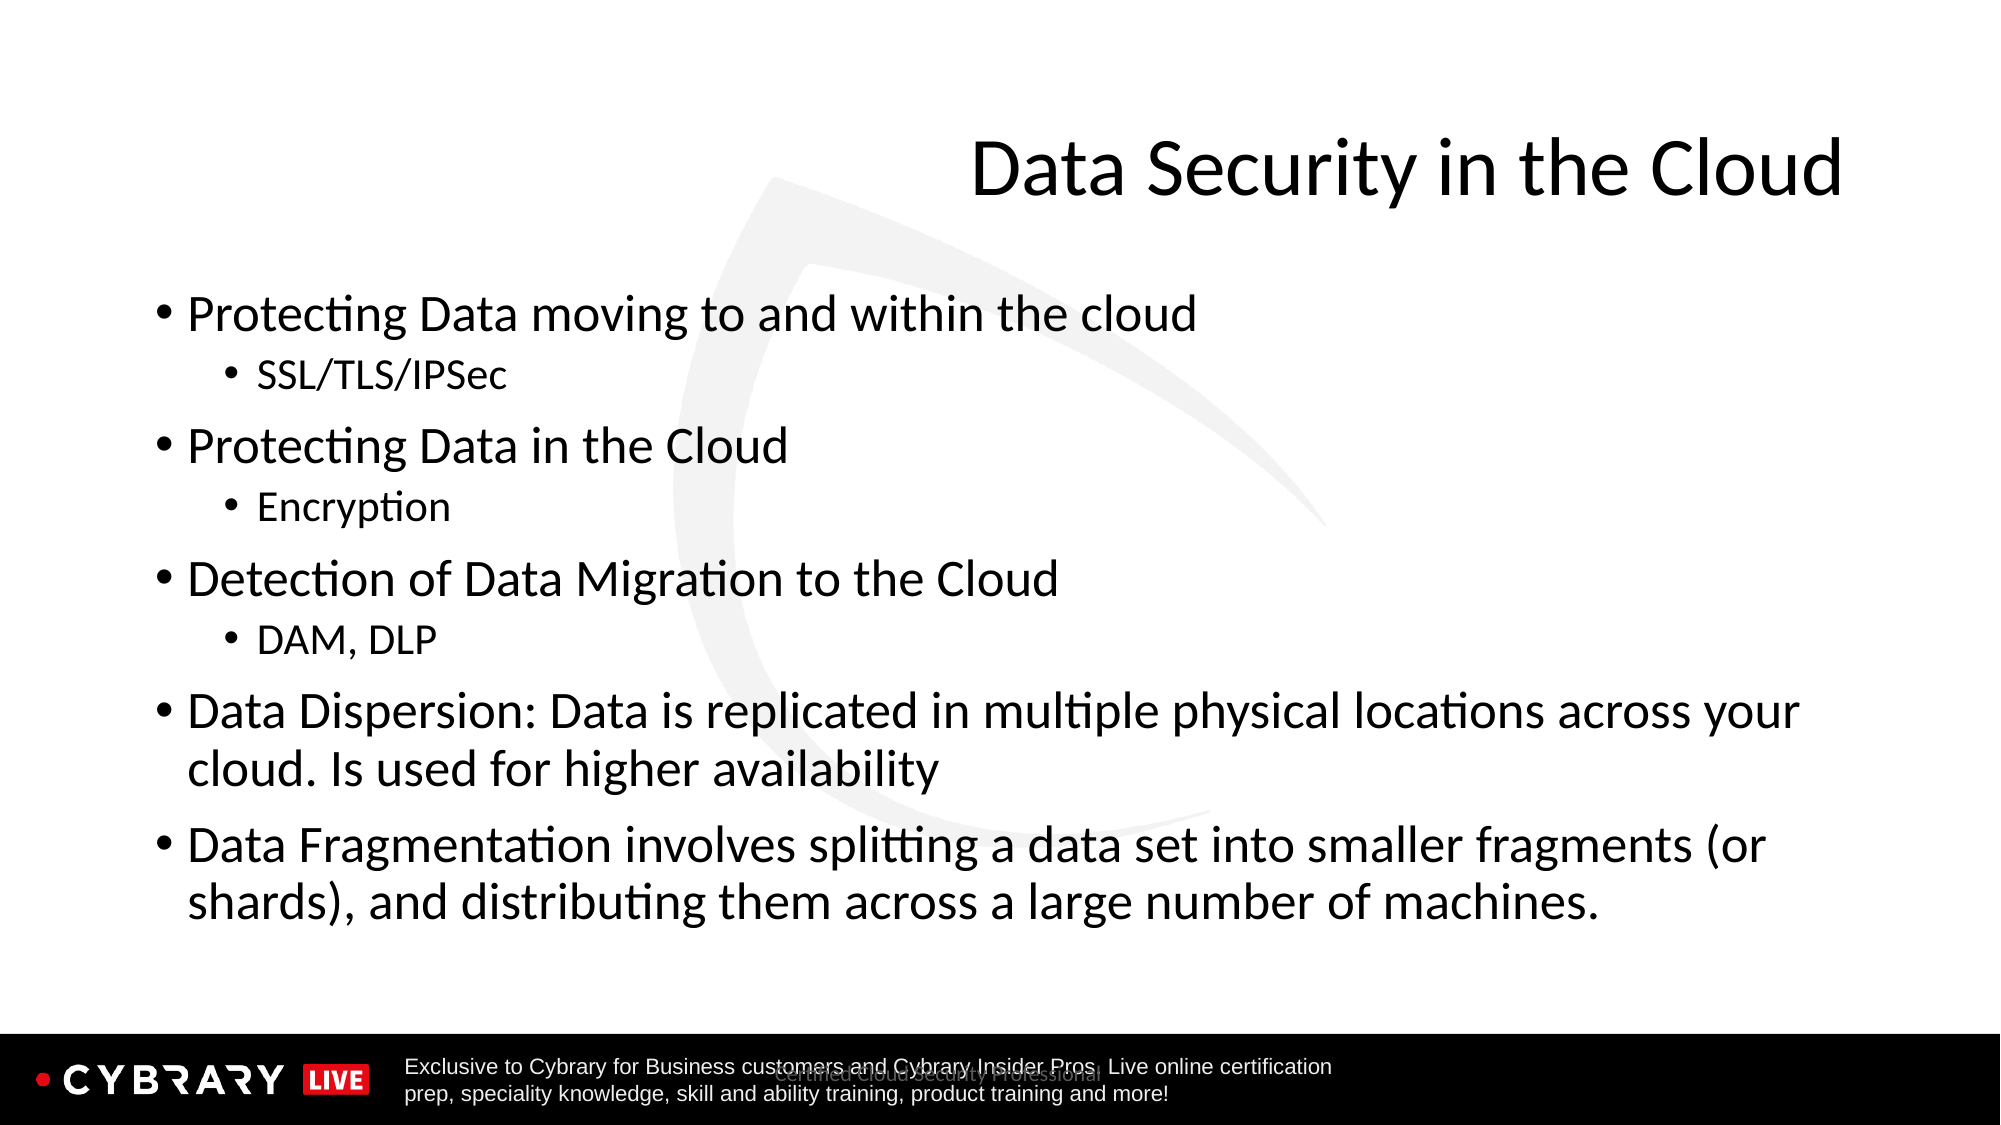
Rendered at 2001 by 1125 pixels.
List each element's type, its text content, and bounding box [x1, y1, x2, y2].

title Data Security in the Cloud [137, 59, 1863, 277]
picture [36, 1064, 369, 1095]
footer Certified Cloud Security Professional [662, 1042, 1338, 1103]
list Protecting Data moving to and within the cloud SSL/TLS/IPSec Protecting Data in the Cloud Encryption Detection of Data Migration to the Cloud DAM, DLP Data Dispersion: Data is replicated in multiple physical locations across your cloud. Is used for higher availability Data Fragmentation involves splitting a data set into smaller fragments (or shards), and distributing them across a large number of machines. [137, 277, 1863, 992]
